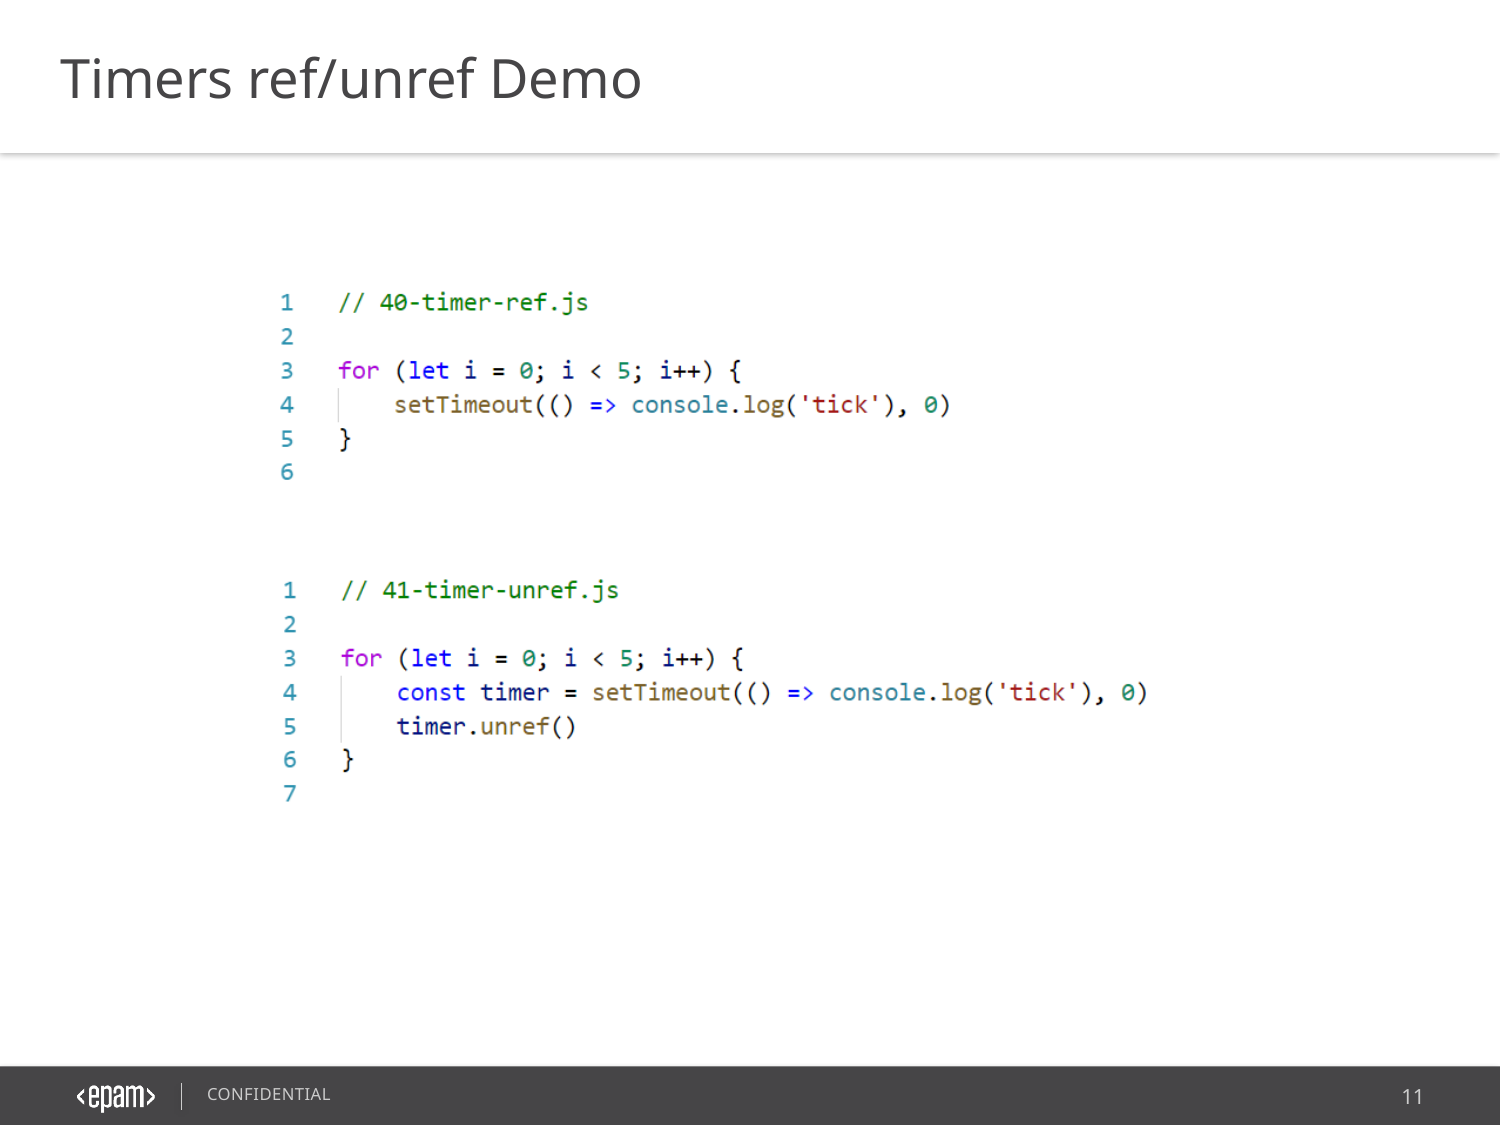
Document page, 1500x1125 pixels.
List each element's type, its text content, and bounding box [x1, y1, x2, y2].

picture [76, 1085, 155, 1113]
picture [238, 286, 1024, 487]
list Timers ref/unref Demo [0, 0, 1500, 153]
picture [228, 575, 1262, 811]
